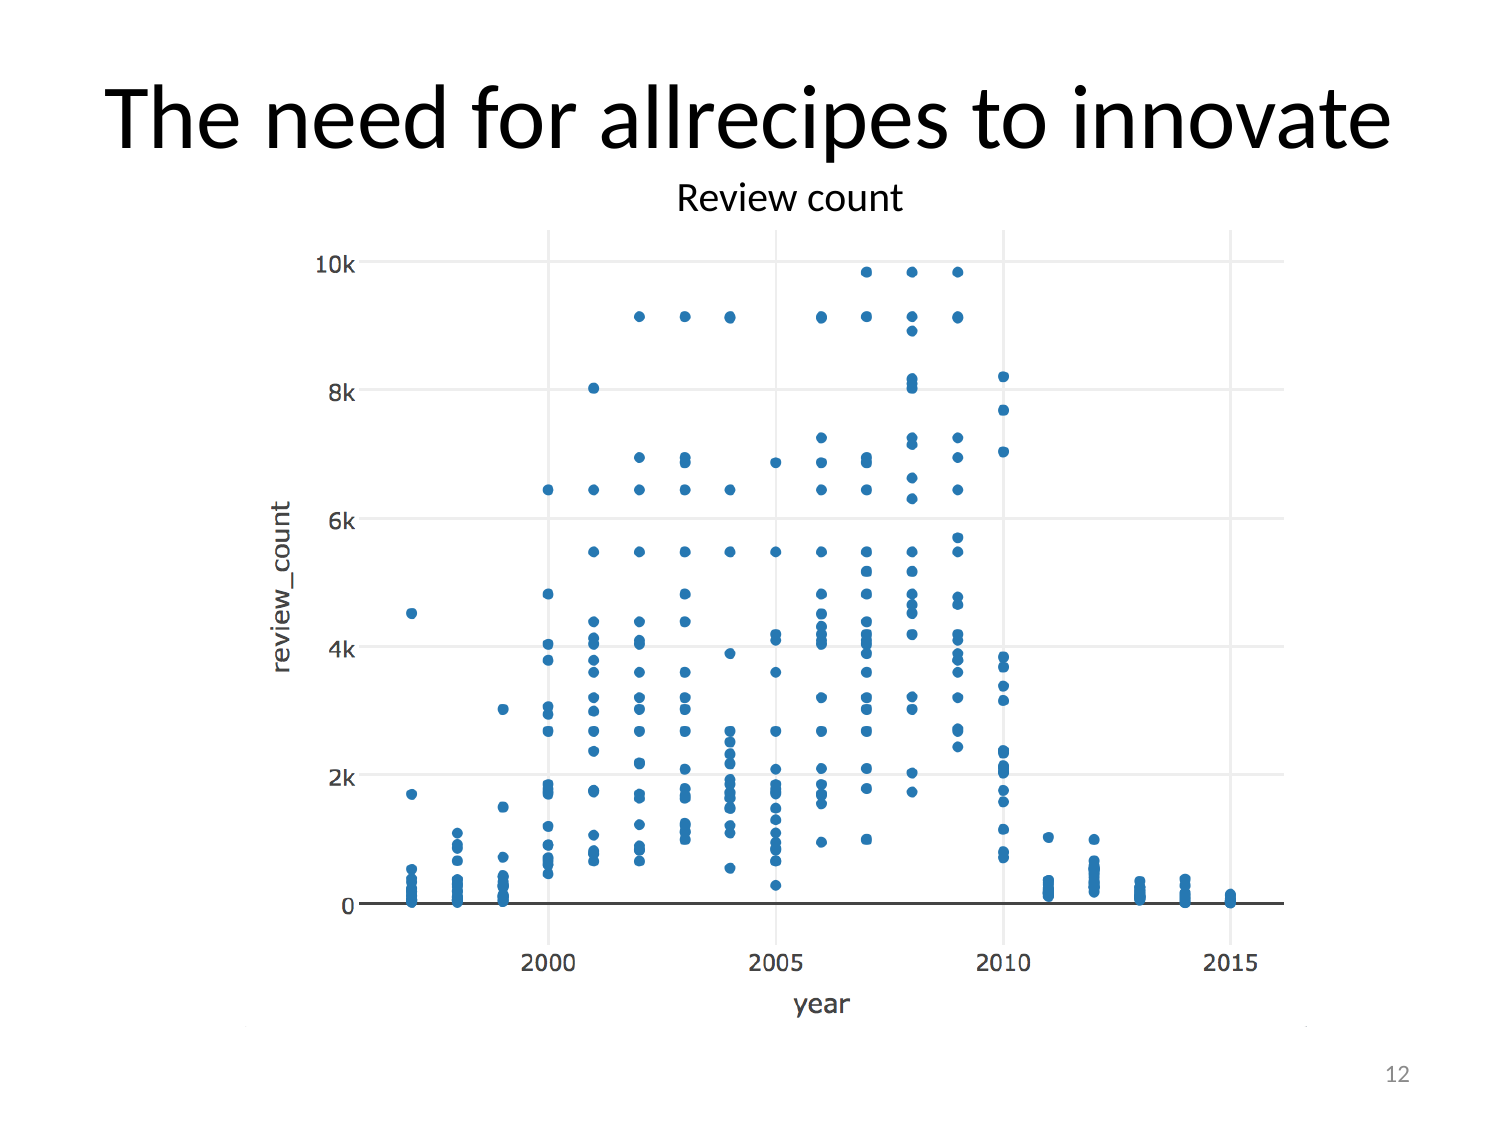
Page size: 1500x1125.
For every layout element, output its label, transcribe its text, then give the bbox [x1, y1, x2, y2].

title The need for allrecipes to innovate [75, 18, 1425, 206]
picture [244, 222, 1307, 1027]
text_box Review count [661, 162, 919, 221]
slide_number 11 [1074, 1042, 1425, 1103]
